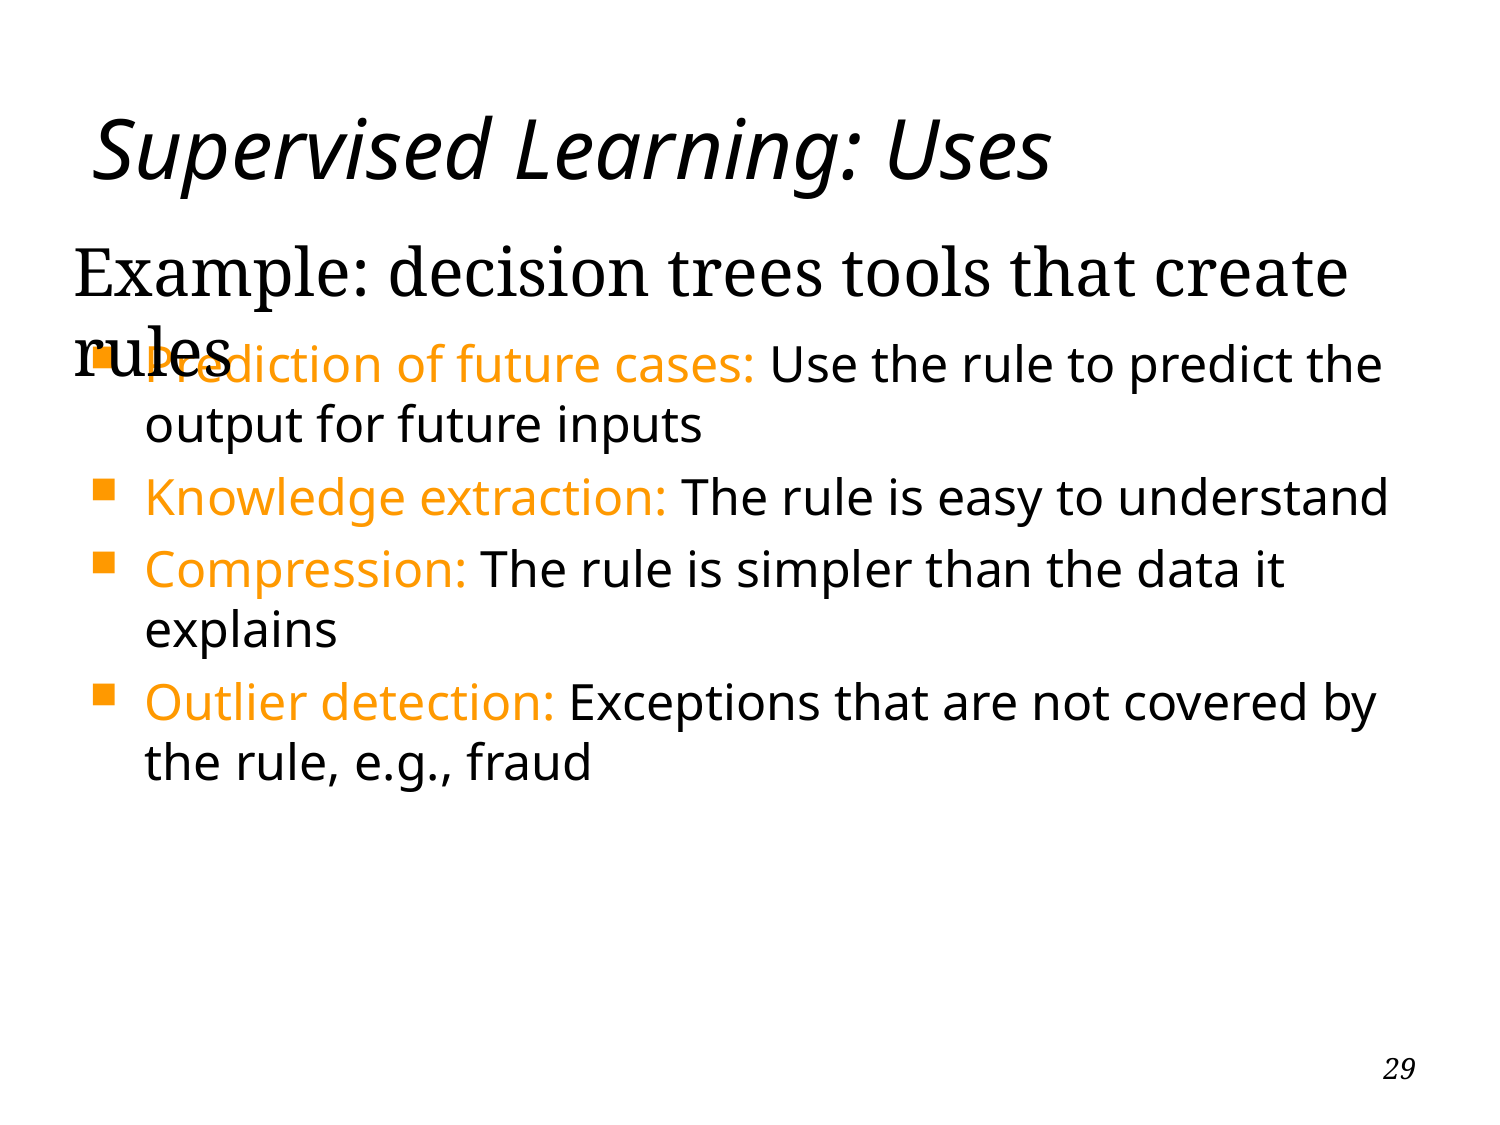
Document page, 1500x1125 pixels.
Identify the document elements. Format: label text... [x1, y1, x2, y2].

text_box Prediction of future cases: Use the rule to predict the output for future inputs Knowledge extraction: The rule is easy to understand Compression: The rule is simpler than the data it explains Outlier detection: Exceptions that are not covered by the rule, e.g., fraud [74, 398, 1425, 963]
text_box Example: decision trees tools that create rules [58, 222, 1453, 398]
text_box Supervised Learning: Uses [78, 68, 1429, 222]
text_box 29 [1080, 1023, 1431, 1099]
